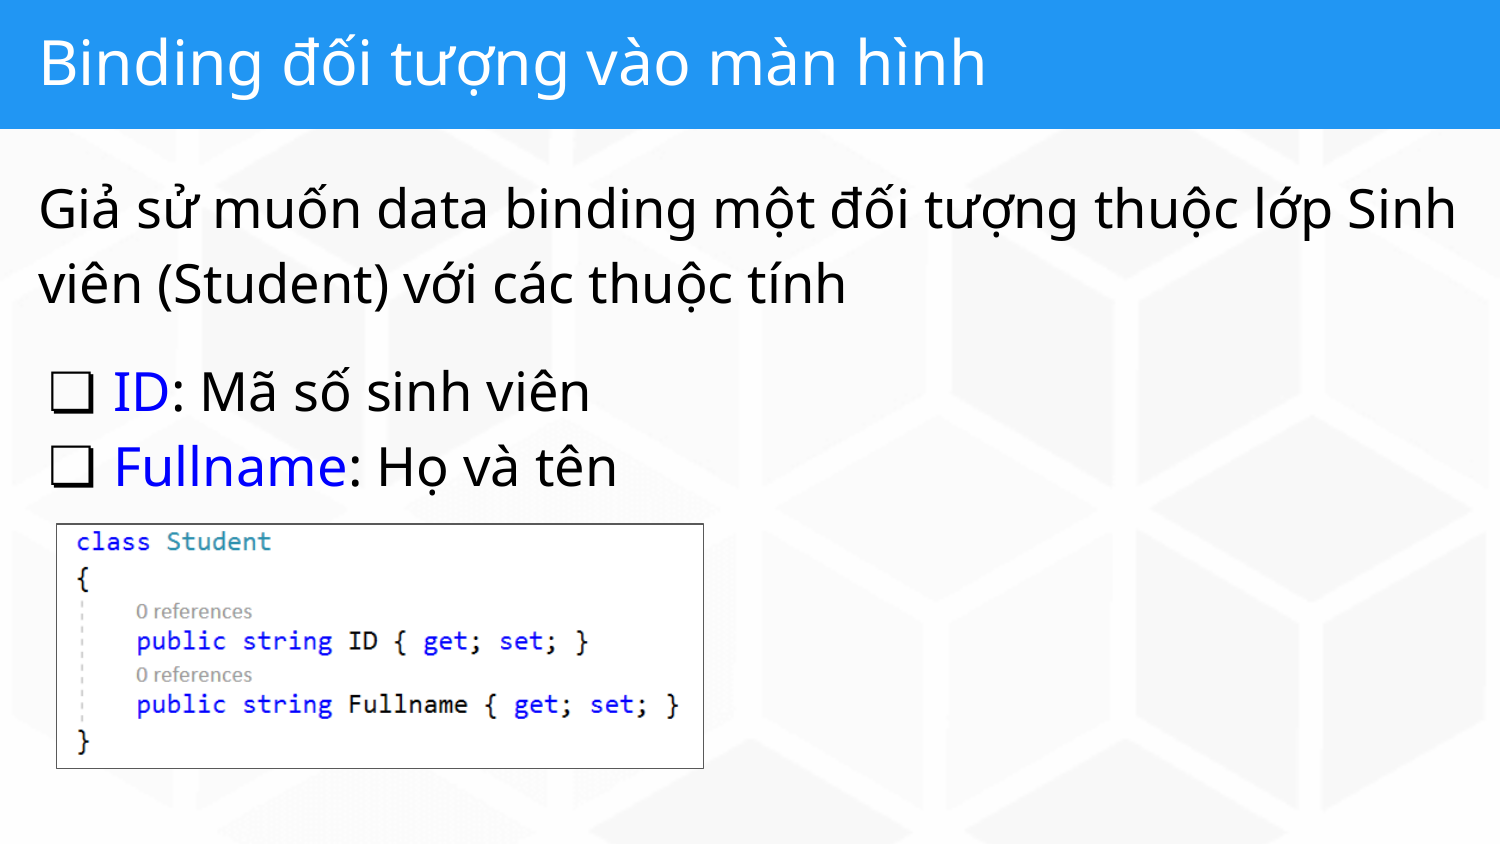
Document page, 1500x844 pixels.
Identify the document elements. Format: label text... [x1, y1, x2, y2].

picture [0, 129, 1500, 844]
picture [57, 524, 704, 769]
list Giả sử muốn data binding một đối tượng thuộc lớp Sinh viên (Student) với các thuộc tính ID: Mã số sinh viên Fullname: Họ và tên [23, 149, 1489, 844]
title Binding đối tượng vào màn hình [23, 0, 1500, 122]
